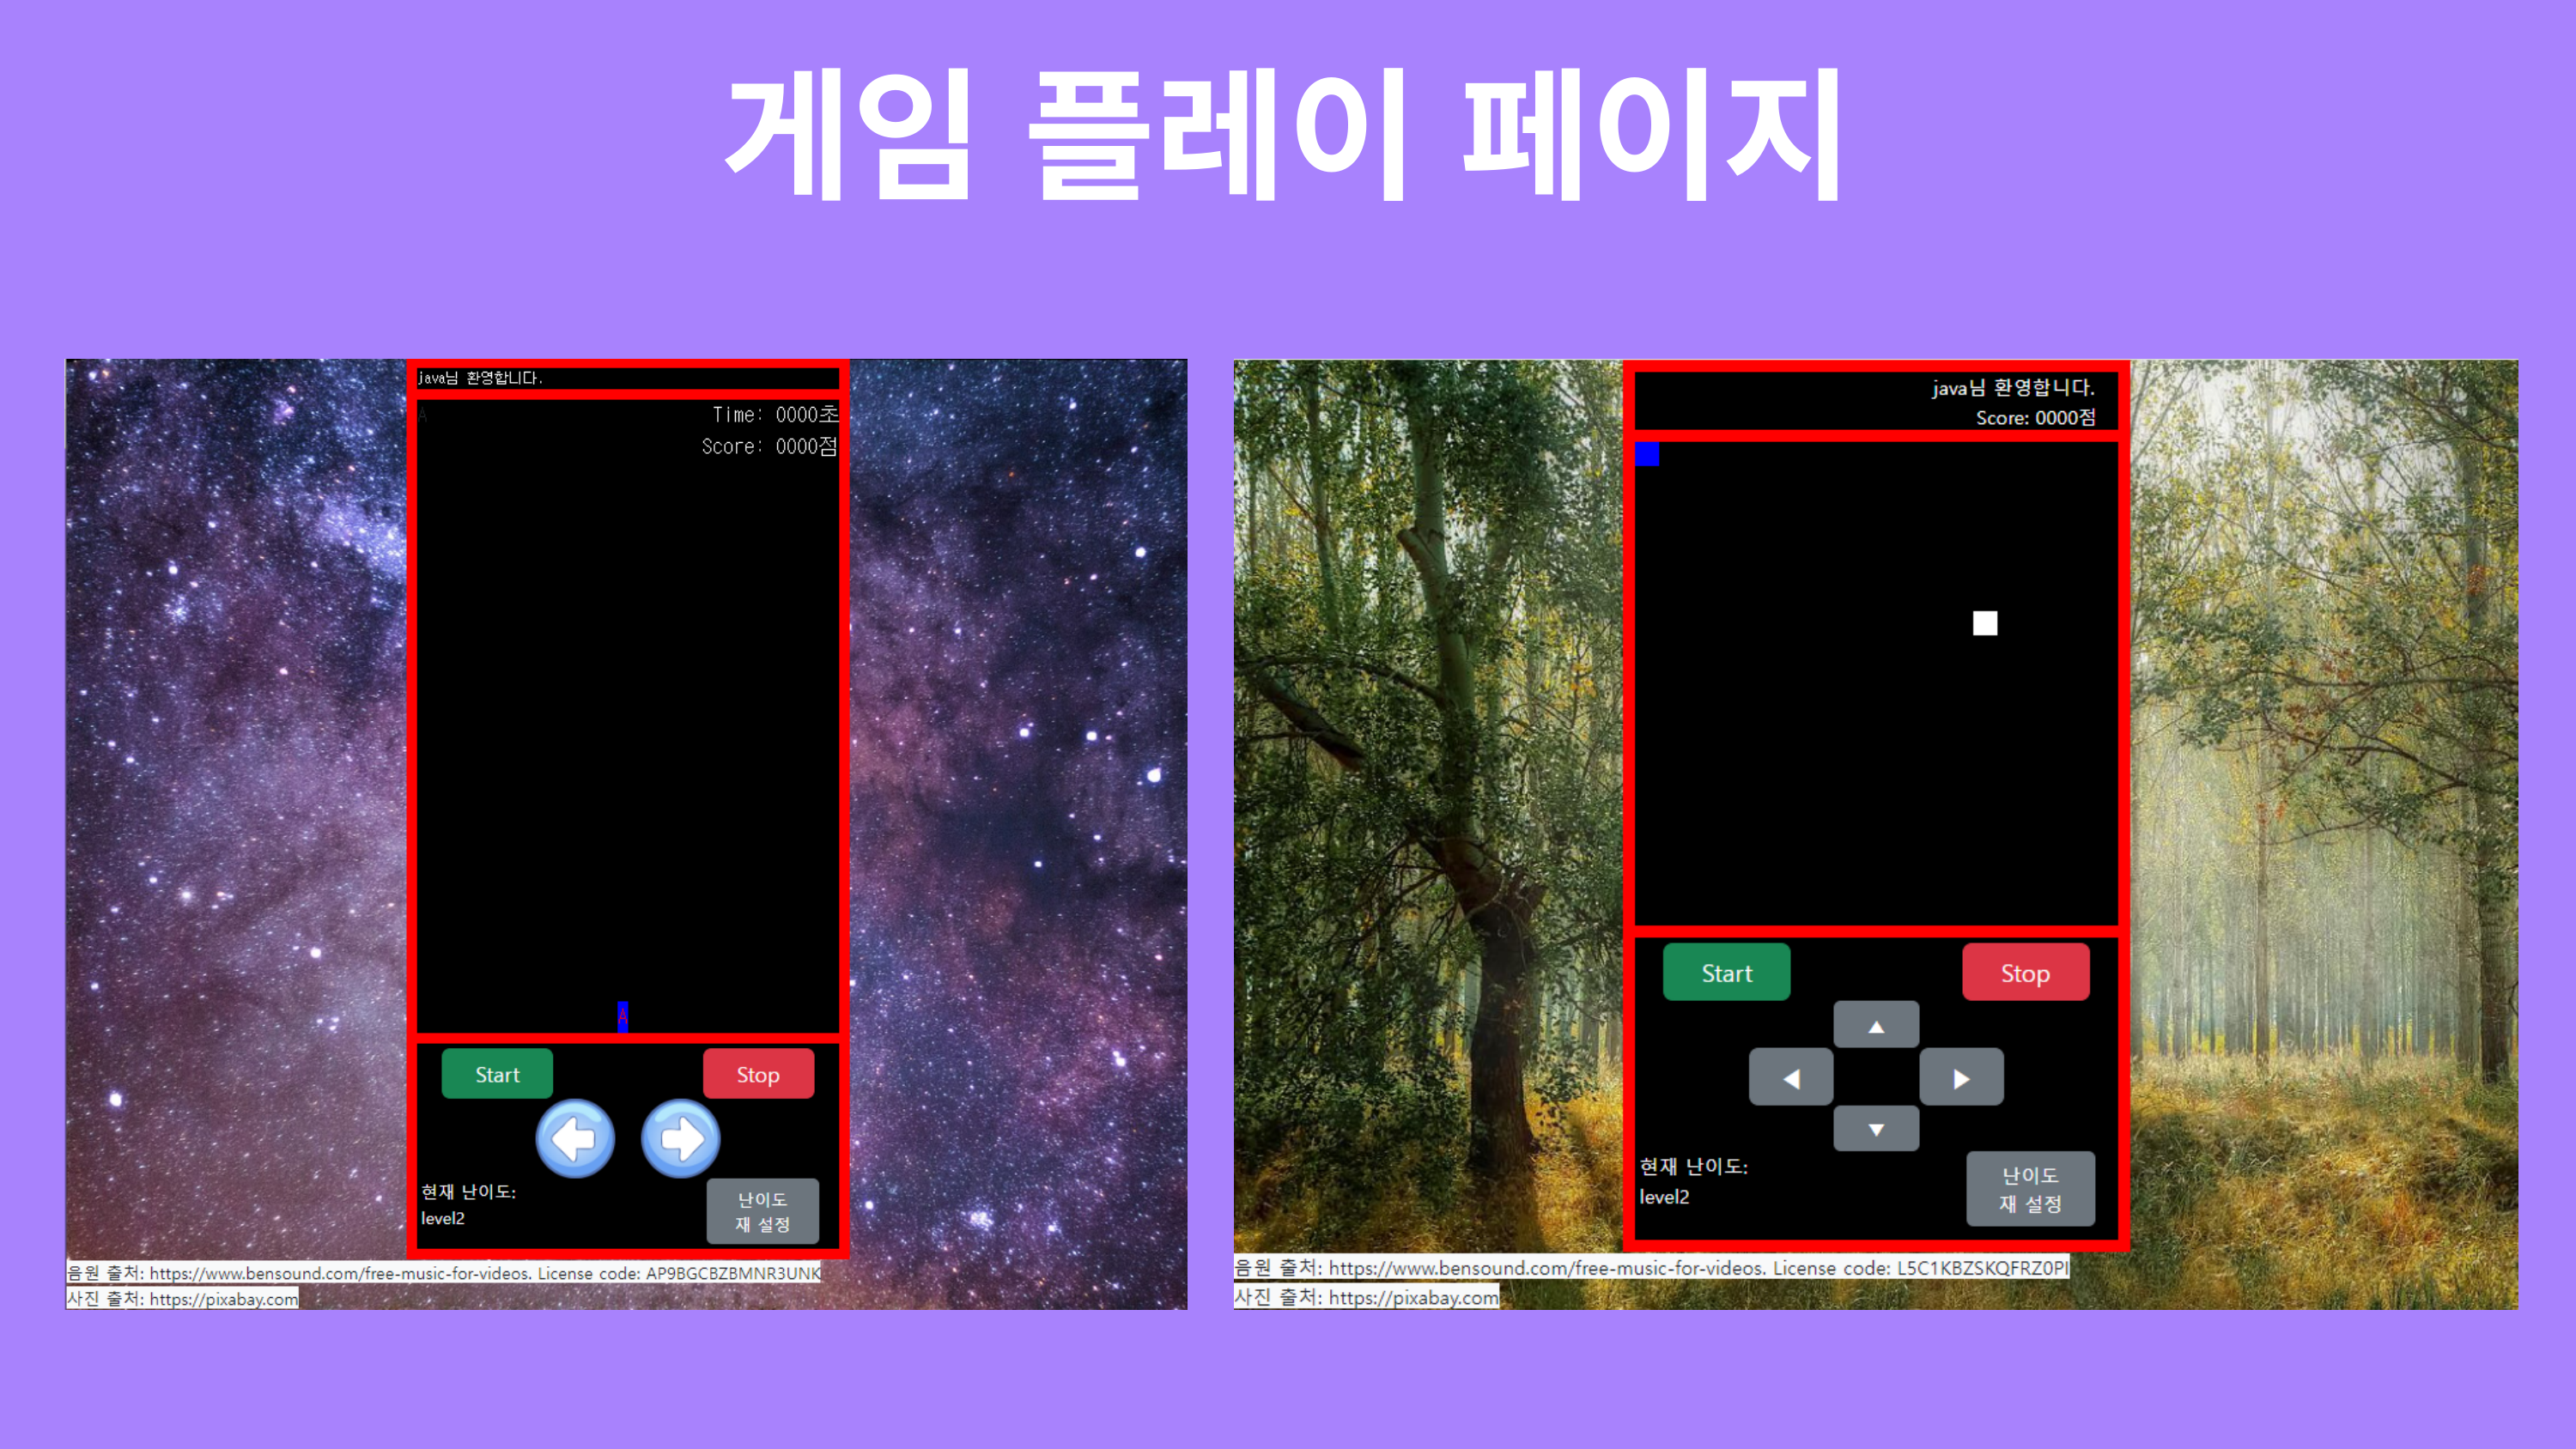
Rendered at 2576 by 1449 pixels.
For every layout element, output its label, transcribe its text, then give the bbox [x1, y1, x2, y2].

text_box 게임 플레이 페이지 [313, 23, 2263, 217]
picture [64, 359, 1188, 1311]
picture [1234, 359, 2519, 1310]
